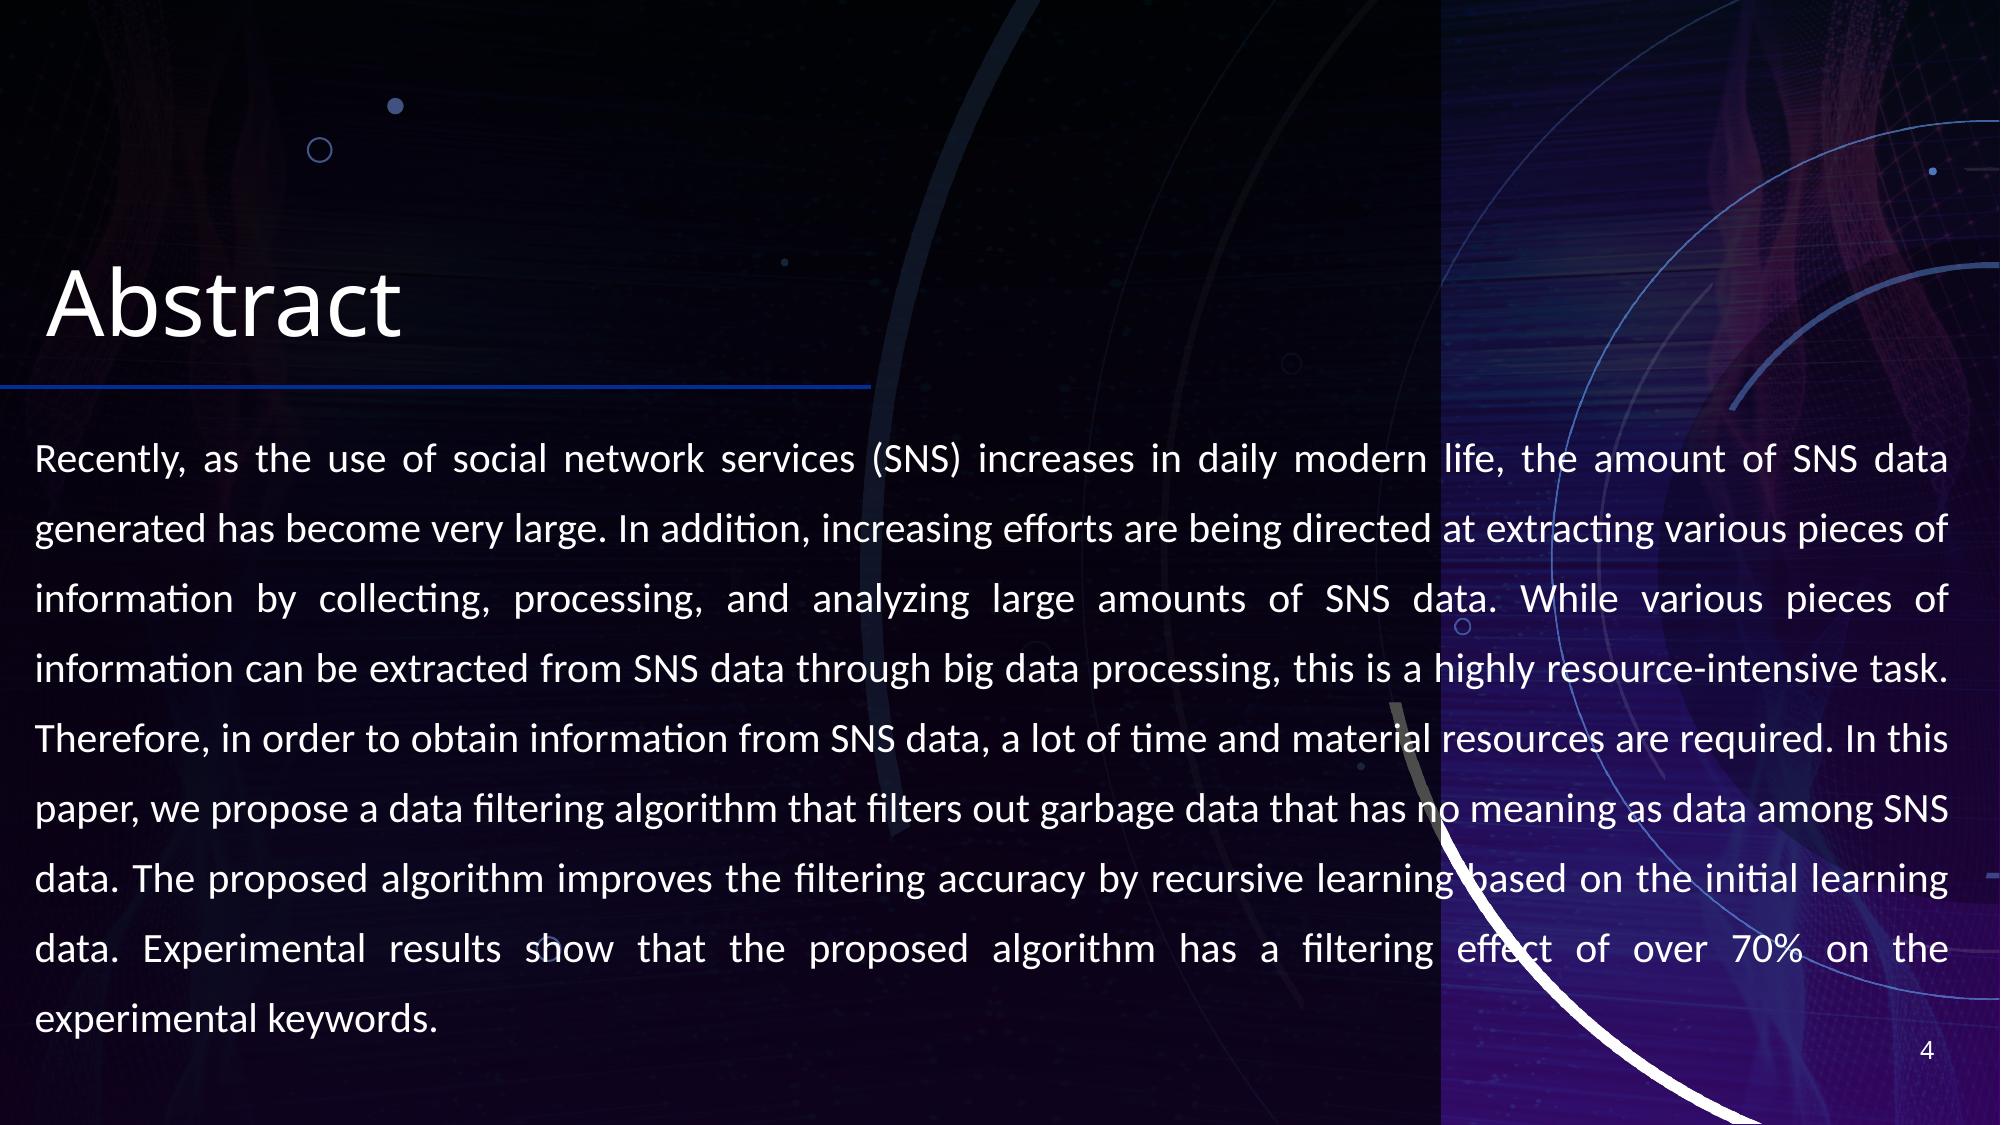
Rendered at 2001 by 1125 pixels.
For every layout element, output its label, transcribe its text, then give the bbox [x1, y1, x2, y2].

picture [730, 0, 2000, 1124]
title Abstract [31, 172, 1299, 364]
slide_number 4 [1499, 1021, 1950, 1082]
list Recently, as the use of social network services (SNS) increases in daily modern life, the amount of SNS data generated has become very large. In addition, increasing efforts are being directed at extracting various pieces of information by collecting, processing, and analyzing large amounts of SNS data. While various pieces of information can be extracted from SNS data through big data processing, this is a highly resource-intensive task. Therefore, in order to obtain information from SNS data, a lot of time and material resources are required. In this paper, we propose a data filtering algorithm that filters out garbage data that has no meaning as data among SNS data. The proposed algorithm improves the filtering accuracy by recursive learning based on the initial learning data. Experimental results show that the proposed algorithm has a filtering effect of over 70% on the experimental keywords. [19, 403, 1966, 968]
